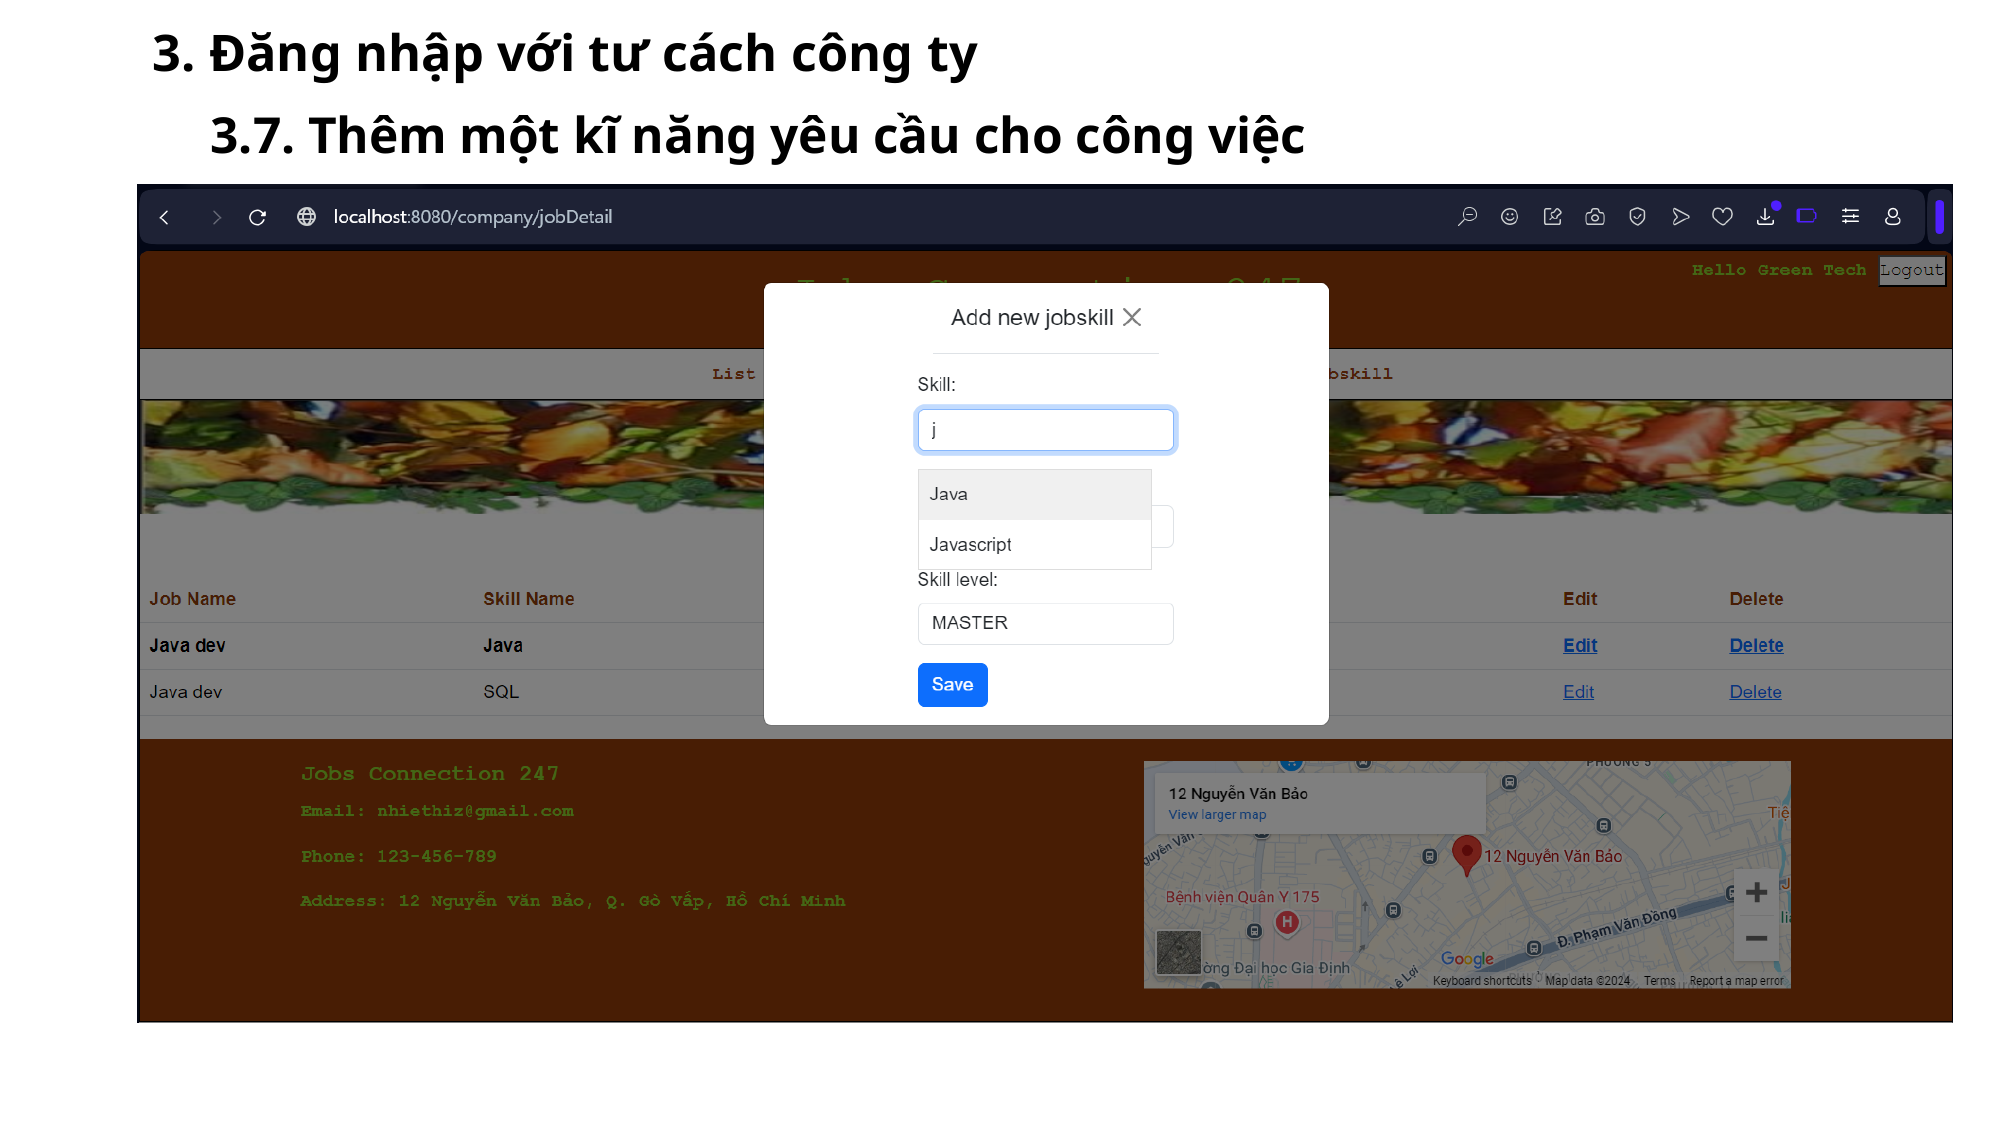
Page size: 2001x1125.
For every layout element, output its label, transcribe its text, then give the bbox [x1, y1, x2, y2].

title 3. Đăng nhập với tư cách công ty [137, 19, 1863, 90]
text_box 3.7. Thêm một kĩ năng yêu cầu cho công việc [195, 102, 1921, 173]
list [137, 184, 1953, 1023]
